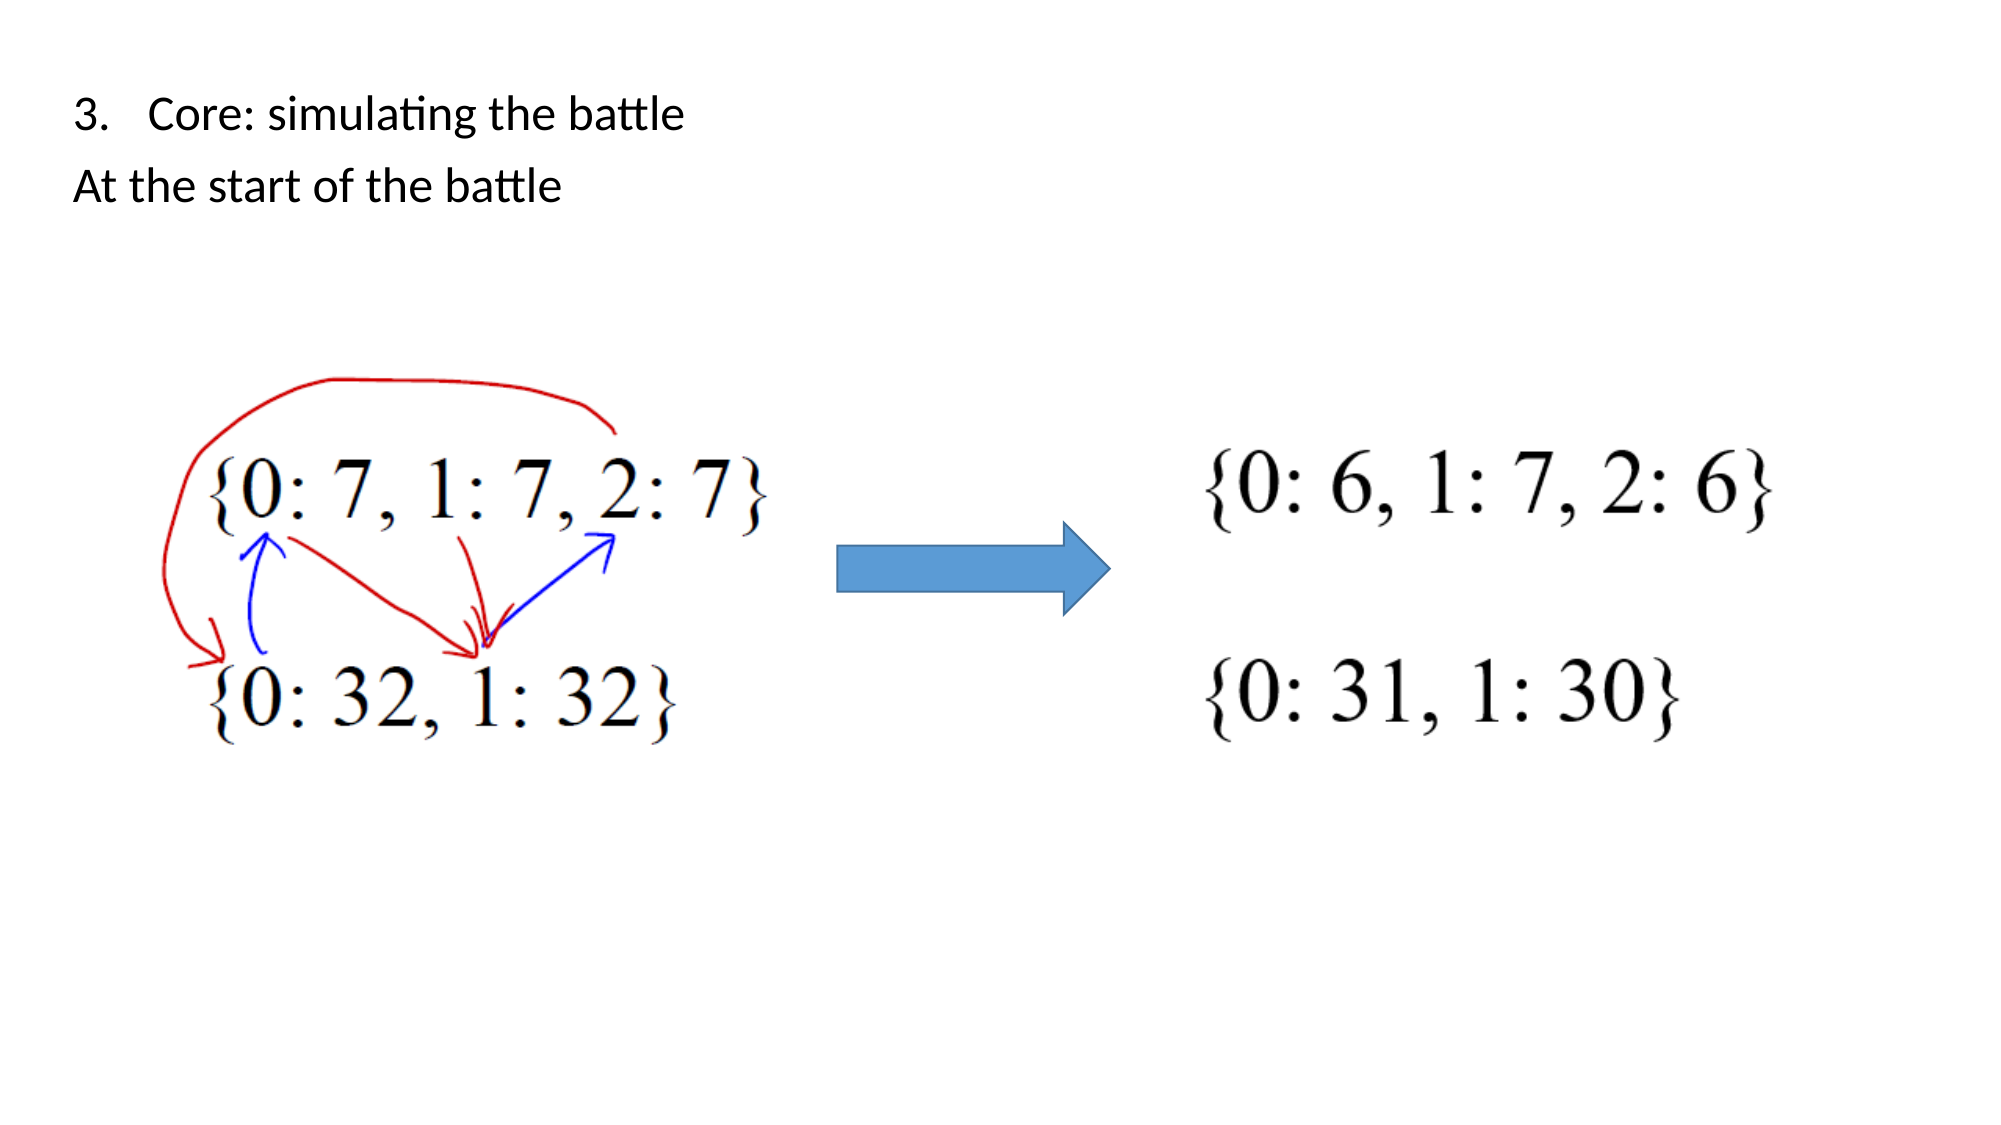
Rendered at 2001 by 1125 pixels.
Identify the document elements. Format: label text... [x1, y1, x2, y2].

text_box Core: simulating the battle At the start of the battle [58, 72, 1876, 283]
text_box [836, 520, 1112, 618]
picture [79, 319, 823, 806]
picture [1142, 433, 1810, 791]
